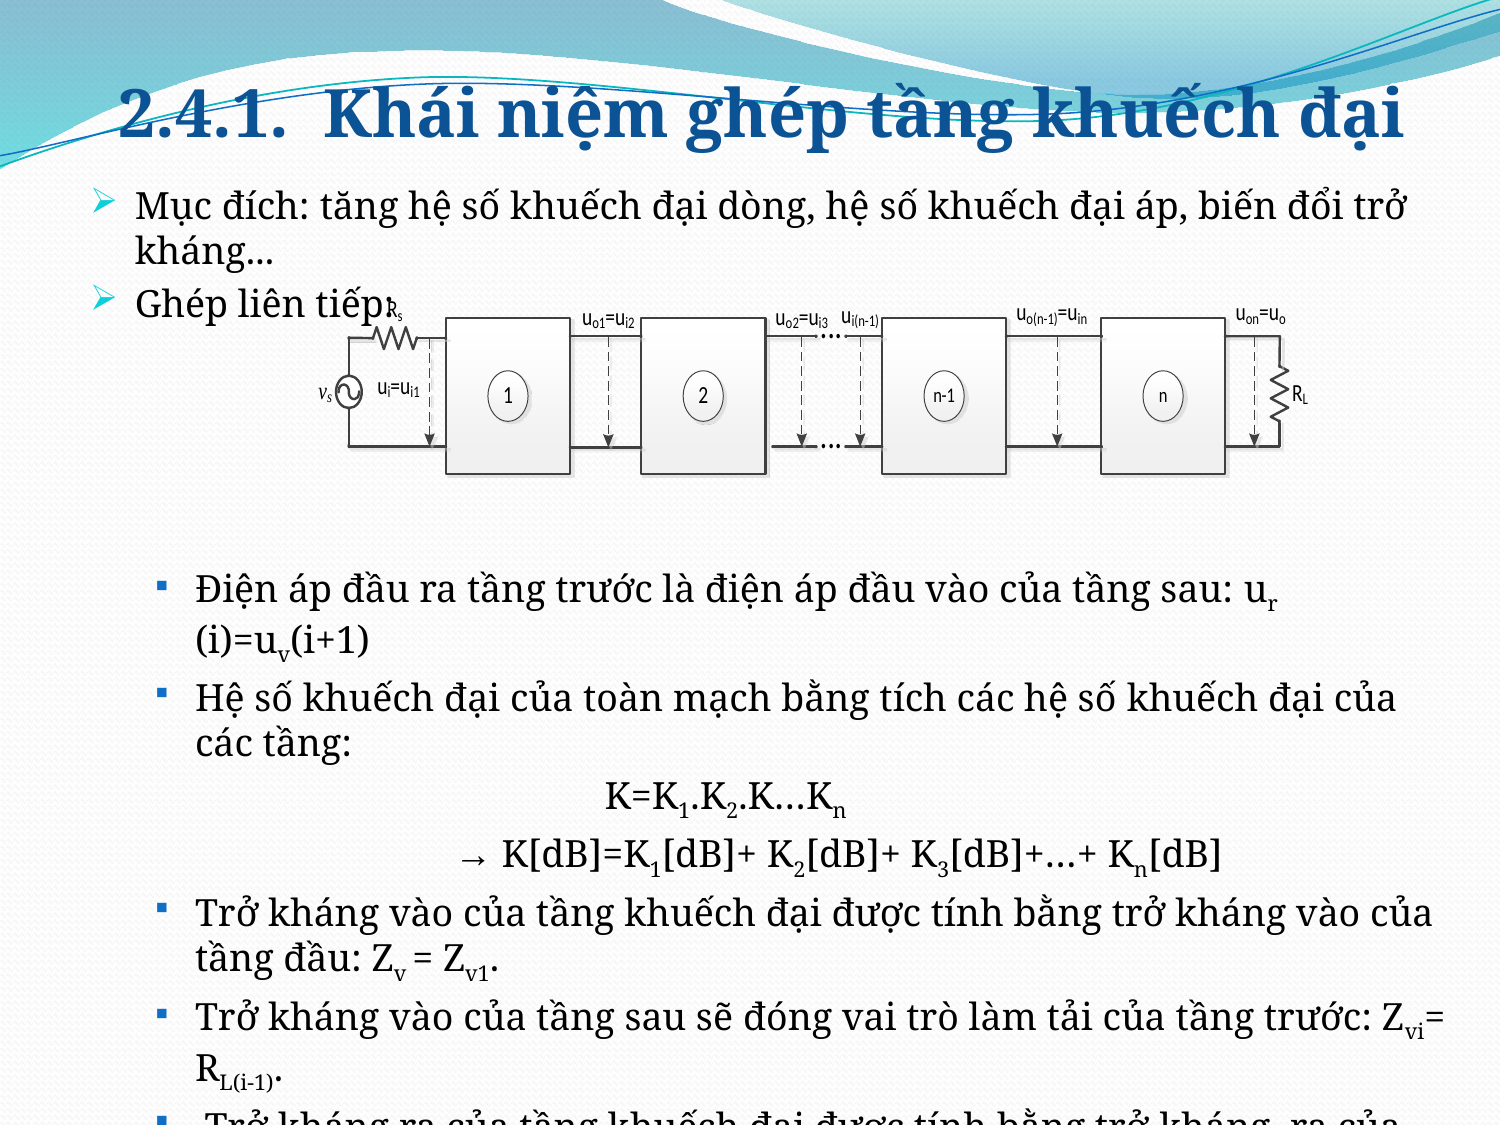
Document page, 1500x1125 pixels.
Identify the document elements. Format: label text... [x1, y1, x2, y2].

text_box Mạch khuếch đại Darlington [307, 290, 1318, 501]
text_box 2.4.1. Khái niệm ghép tầng khuếch đại [87, 62, 1438, 151]
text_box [312, 287, 1313, 492]
list Mục đích: tăng hệ số khuếch đại dòng, hệ số khuếch đại áp, biến đổi trở kháng... Ghép liên tiếp: Điện áp đầu ra tầng trước là điện áp đầu vào của tầng sau: ur (i)=uv(i+1) Hệ số khuếch đại của toàn mạch bằng tích các hệ số khuếch đại của các tầng: K=K1.K2.K…Kn → K[dB]=K1[dB]+ K2[dB]+ K3[dB]+…+ Kn[dB] Trở kháng vào của tầng khuếch đại được tính bằng trở kháng vào của tầng đầu: Zv = Zv1. Trở kháng vào của tầng sau sẽ đóng vai trò làm tải của tầng trước: Zvi= RL(i-1). Trở kháng ra của tầng khuếch đại được tính bằng trở kháng ra của tầng cuối: Zr = ZrN.  ghép giữa các tầng có thể dùng tụ điện, biến áp hay ghép trực tiếp. [74, 174, 1463, 1101]
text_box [310, 297, 1313, 497]
